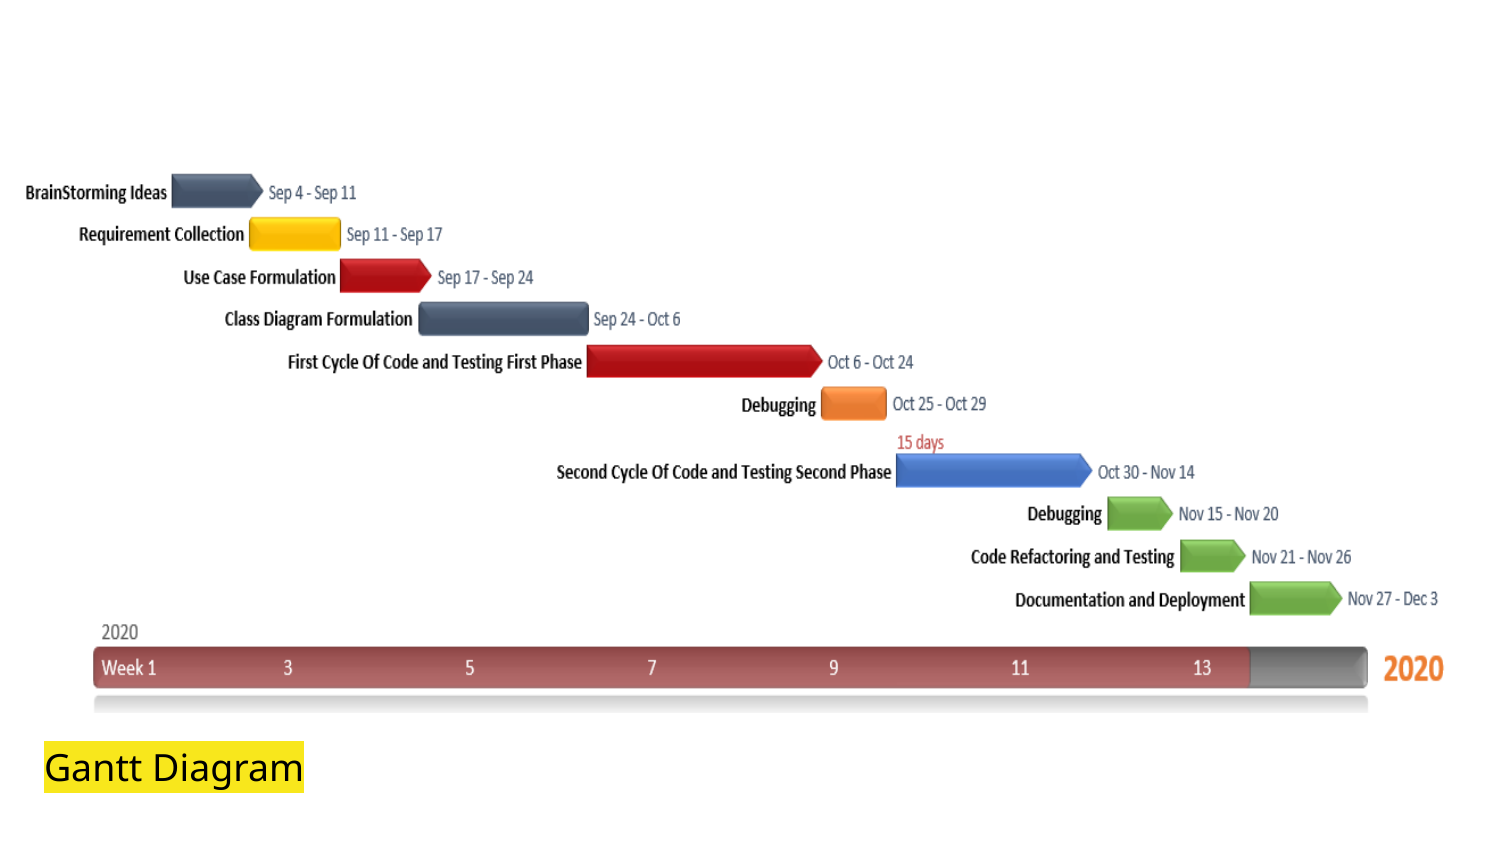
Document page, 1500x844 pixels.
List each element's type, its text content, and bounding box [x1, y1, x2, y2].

picture [0, 131, 1469, 713]
list Gantt Diagram [29, 721, 1014, 817]
